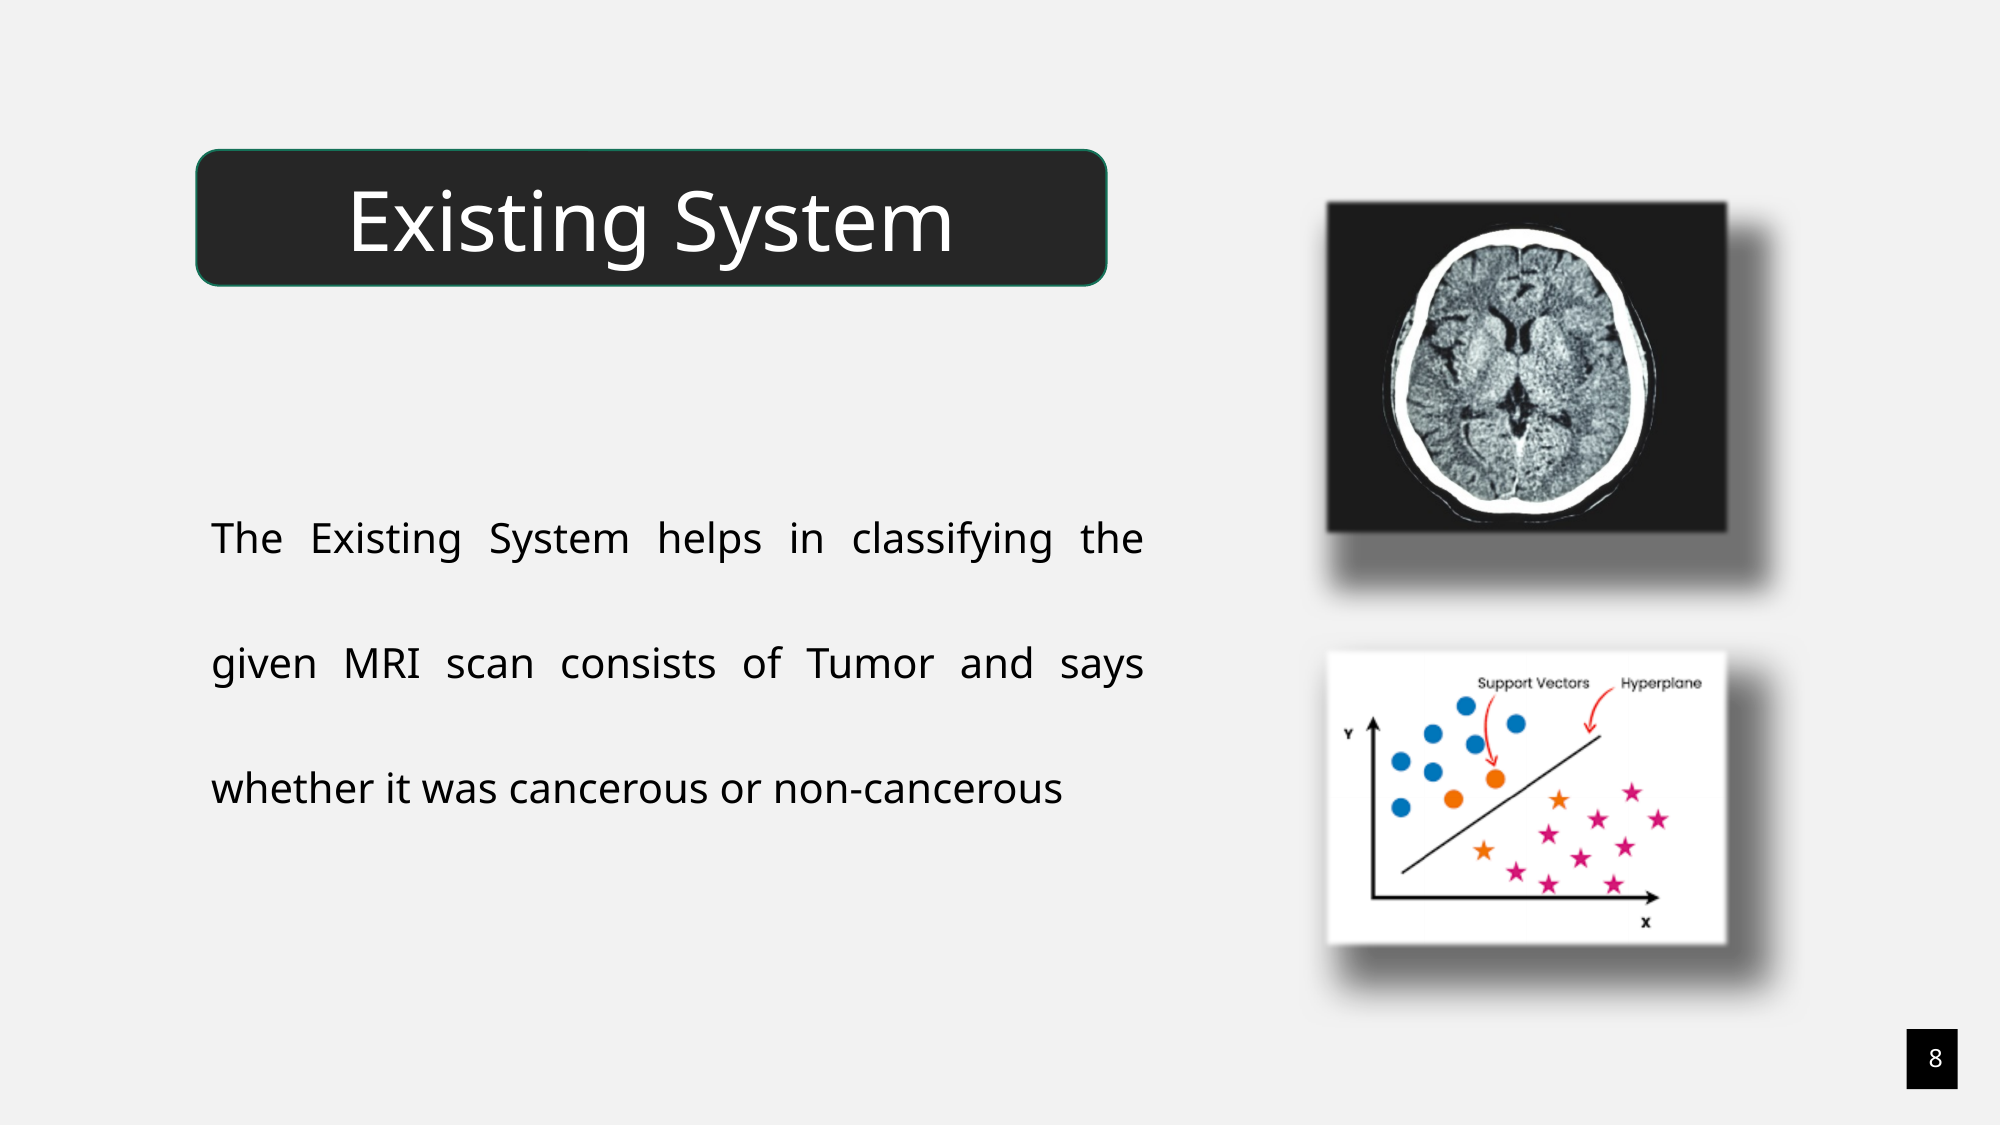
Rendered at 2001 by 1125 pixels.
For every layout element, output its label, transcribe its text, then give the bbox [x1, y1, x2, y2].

text_box 8 [1906, 1029, 1958, 1090]
picture [1322, 197, 1731, 537]
picture [1322, 646, 1731, 949]
text_box [147, 105, 1863, 1009]
text_box Existing System [195, 148, 1108, 287]
text_box The Existing System helps in classifying the given MRI scan consists of Tumor and says whether it was cancerous or non-cancerous [196, 367, 1160, 927]
